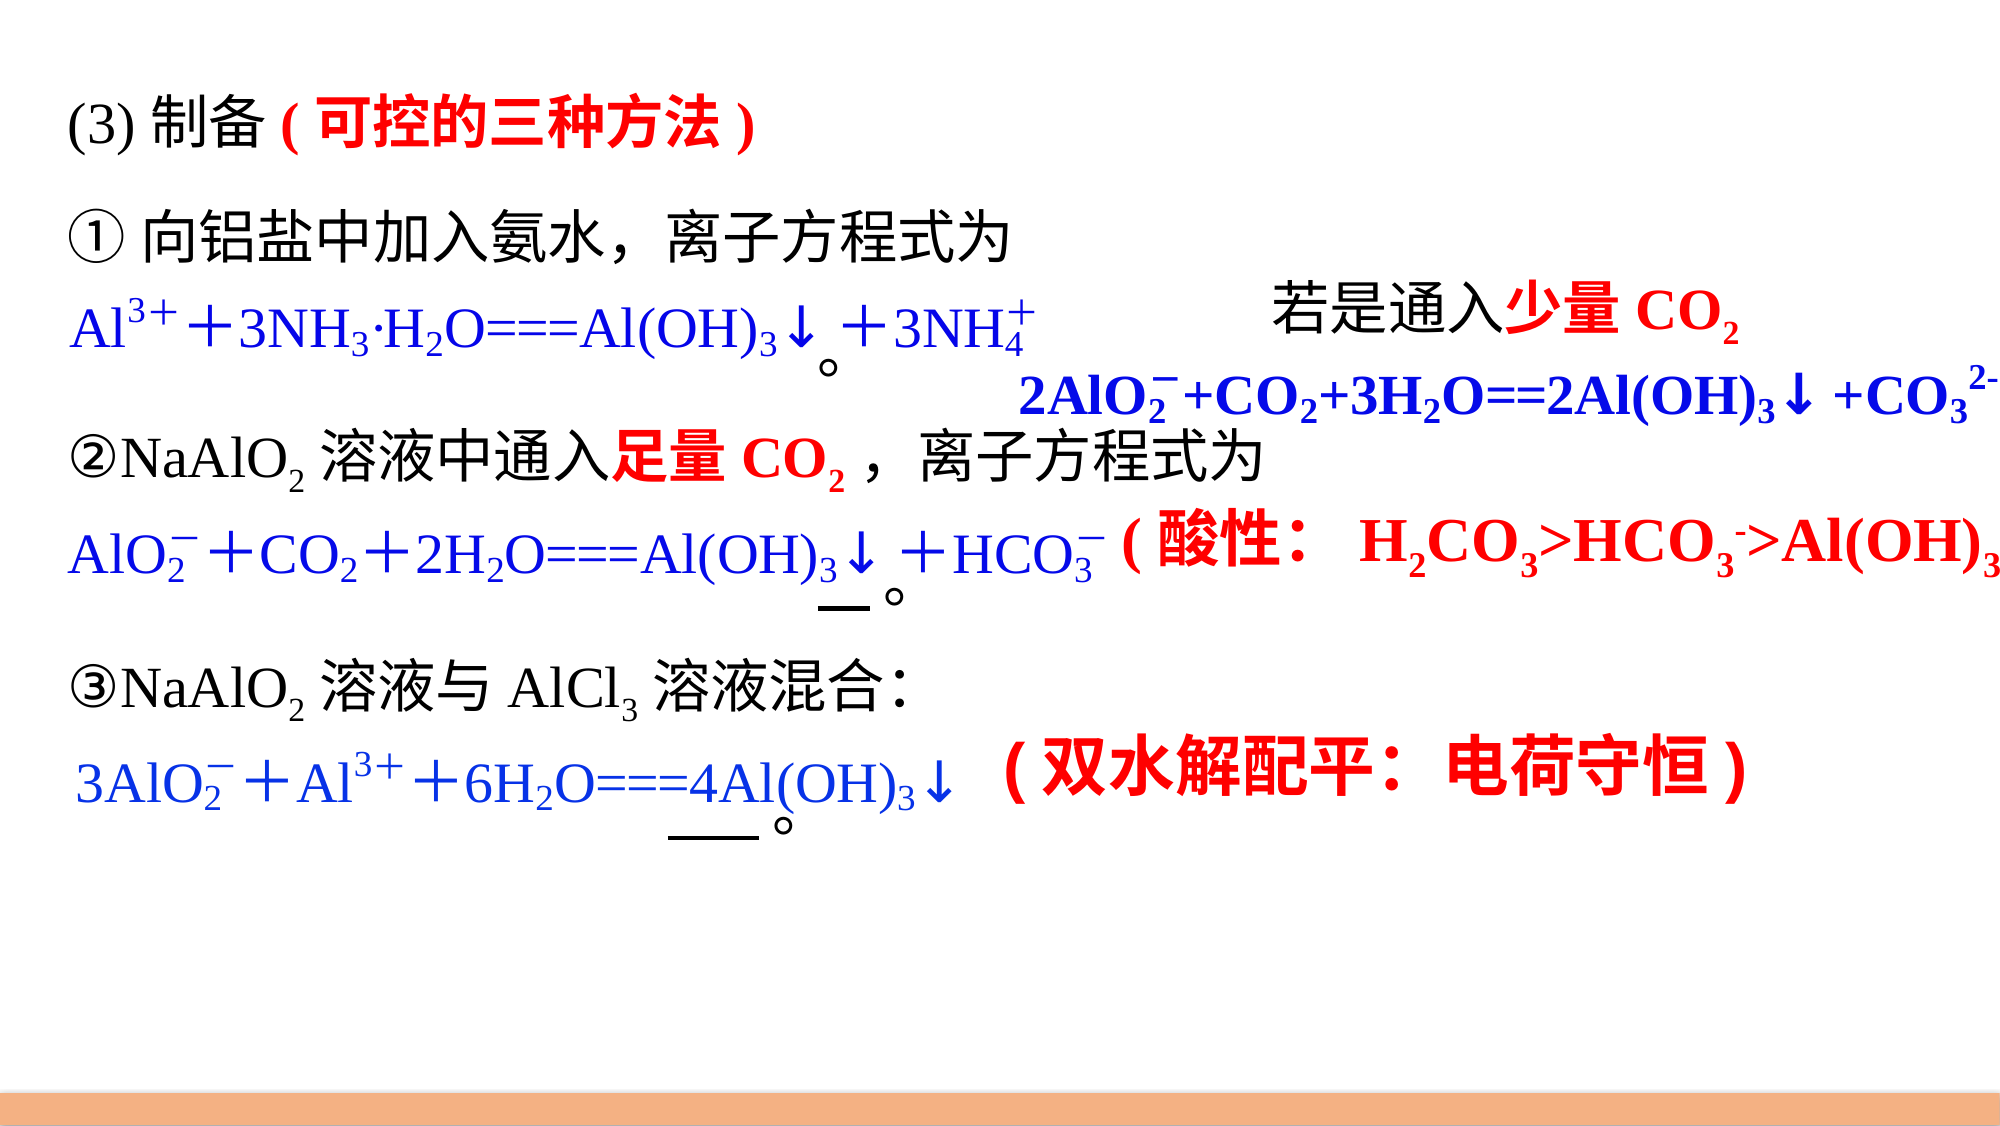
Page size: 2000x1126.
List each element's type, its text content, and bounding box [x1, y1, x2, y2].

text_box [75, 735, 1181, 859]
text_box (酸性：H2CO3>HCO3->Al(OH)3) [1106, 491, 2000, 592]
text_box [69, 281, 1083, 383]
text_box [0, 1092, 2000, 1126]
text_box (双水解配平：电荷守恒) [988, 716, 1763, 811]
text_box (3)制备(可控的三种方法) ①向铝盐中加入氨水，离子方程式为 。 ②NaAlO2溶液中通入足量CO2，离子方程式为 。 ③NaAlO2溶液与AlCl3溶液混合： 。 [47, 31, 1898, 853]
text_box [67, 506, 1173, 630]
text_box 若是通入少量CO2 [1256, 264, 1755, 347]
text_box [1018, 348, 2000, 471]
